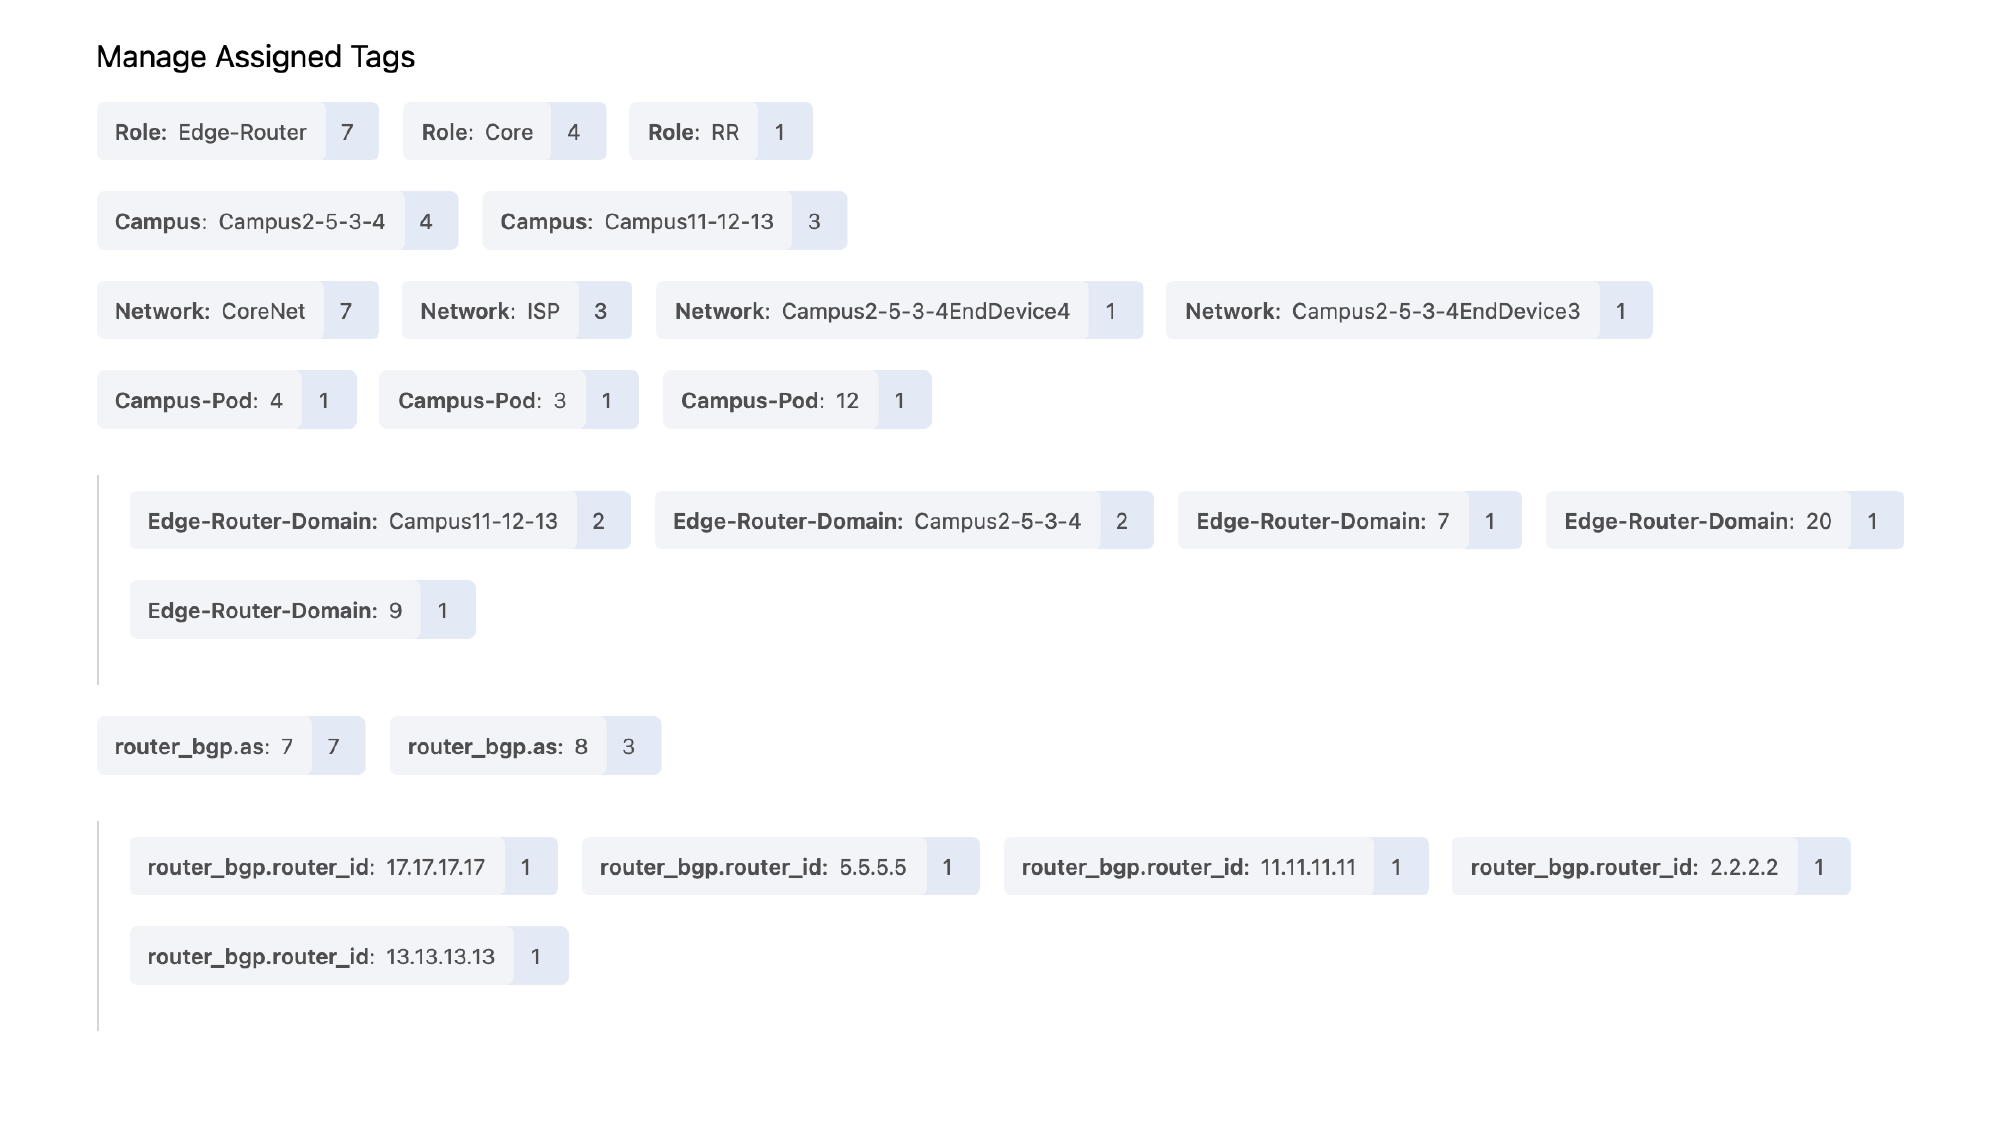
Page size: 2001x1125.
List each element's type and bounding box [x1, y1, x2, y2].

list [38, 17, 2000, 1086]
